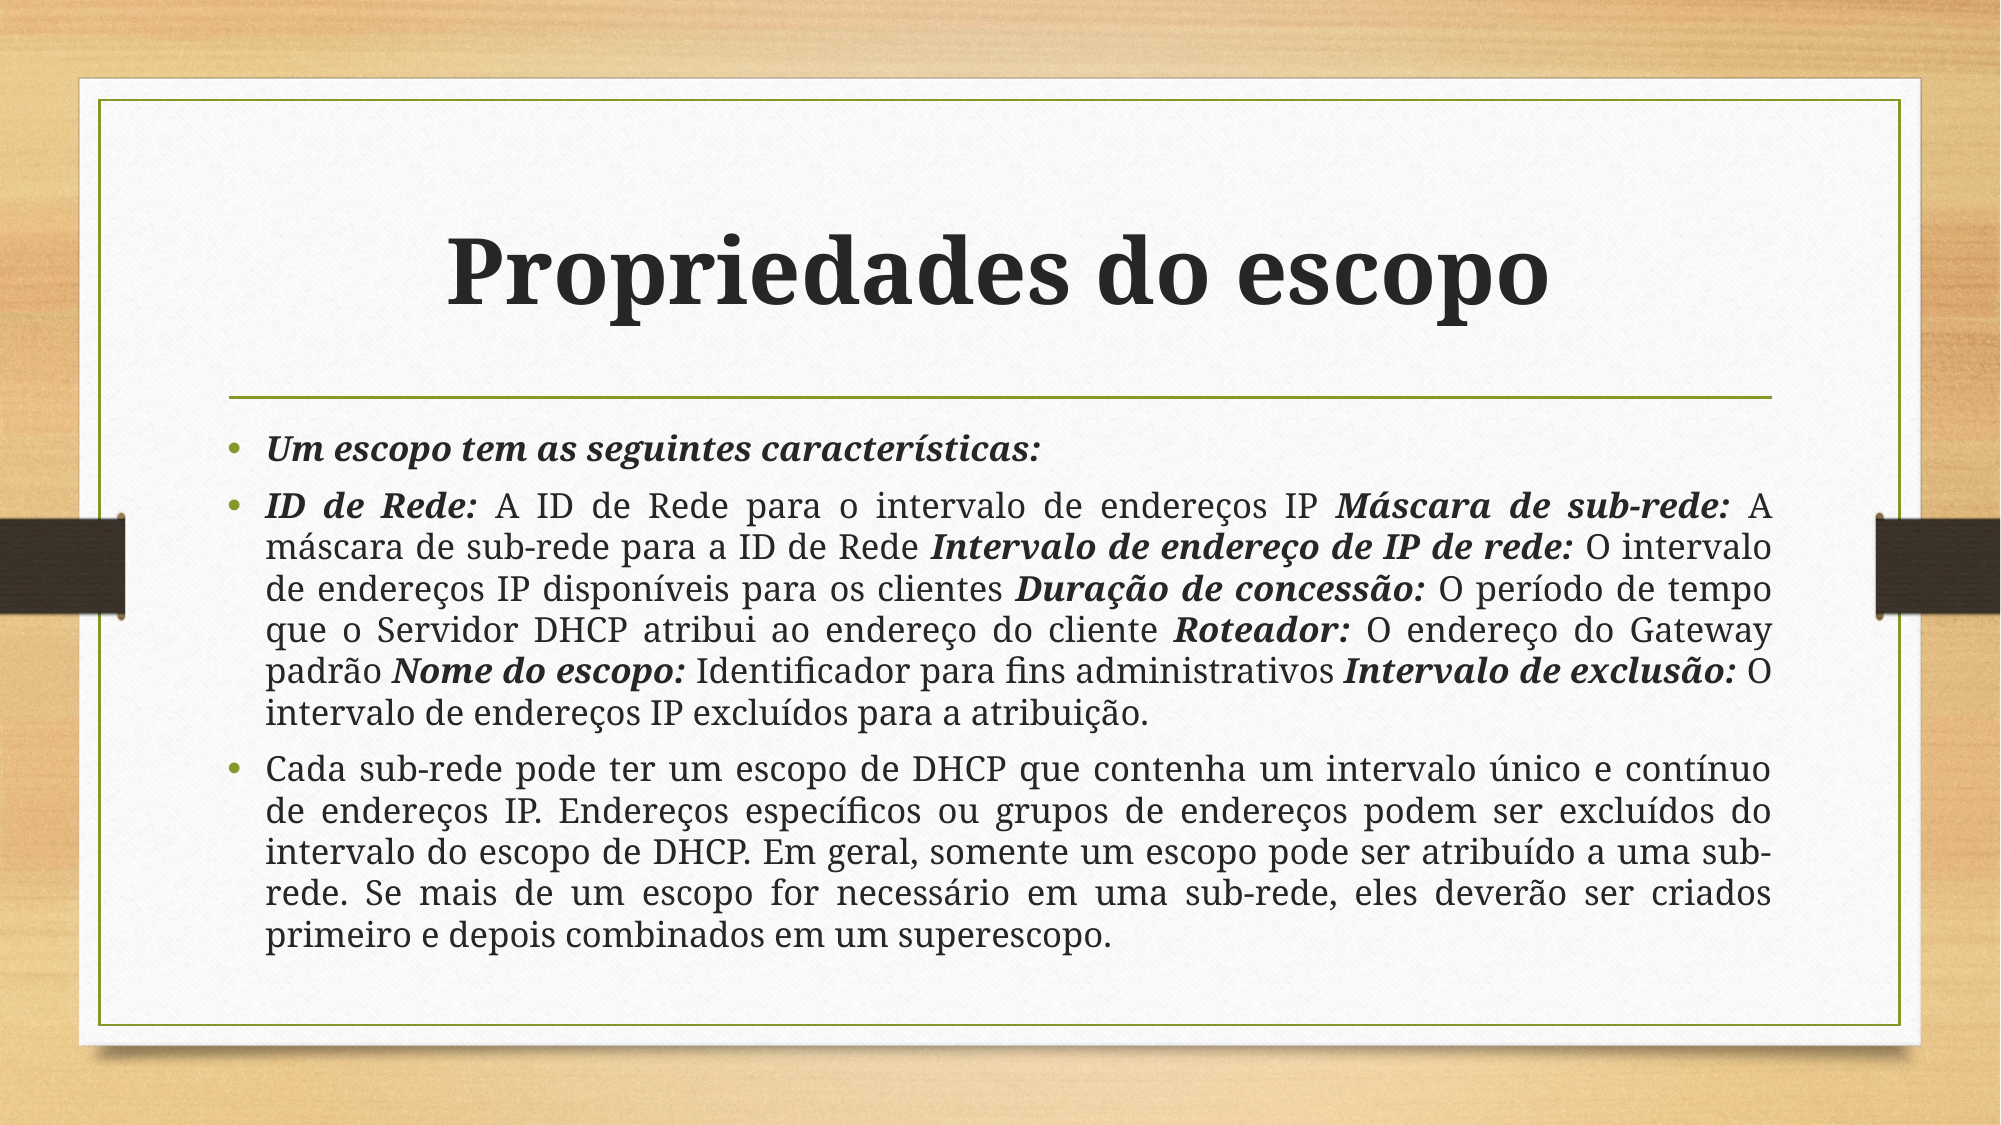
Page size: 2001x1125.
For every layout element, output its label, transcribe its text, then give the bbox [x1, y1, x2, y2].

picture [0, 0, 2001, 1125]
title Propriedades do escopo [212, 161, 1788, 375]
list Um escopo tem as seguintes características: ID de Rede: A ID de Rede para o intervalo de endereços IP Máscara de sub-rede: A máscara de sub-rede para a ID de Rede Intervalo de endereço de IP de rede: O intervalo de endereços IP disponíveis para os clientes Duração de concessão: O período de tempo que o Servidor DHCP atribui ao endereço do cliente Roteador: O endereço do Gateway padrão Nome do escopo: Identificador para fins administrativos Intervalo de exclusão: O intervalo de endereços IP excluídos para a atribuição. Cada sub-rede pode ter um escopo de DHCP que contenha um intervalo único e contínuo de endereços IP. Endereços específicos ou grupos de endereços podem ser excluídos do intervalo do escopo de DHCP. Em geral, somente um escopo pode ser atribuído a uma sub-rede. Se mais de um escopo for necessário em uma sub-rede, eles deverão ser criados primeiro e depois combinados em um superescopo. [212, 419, 1788, 964]
